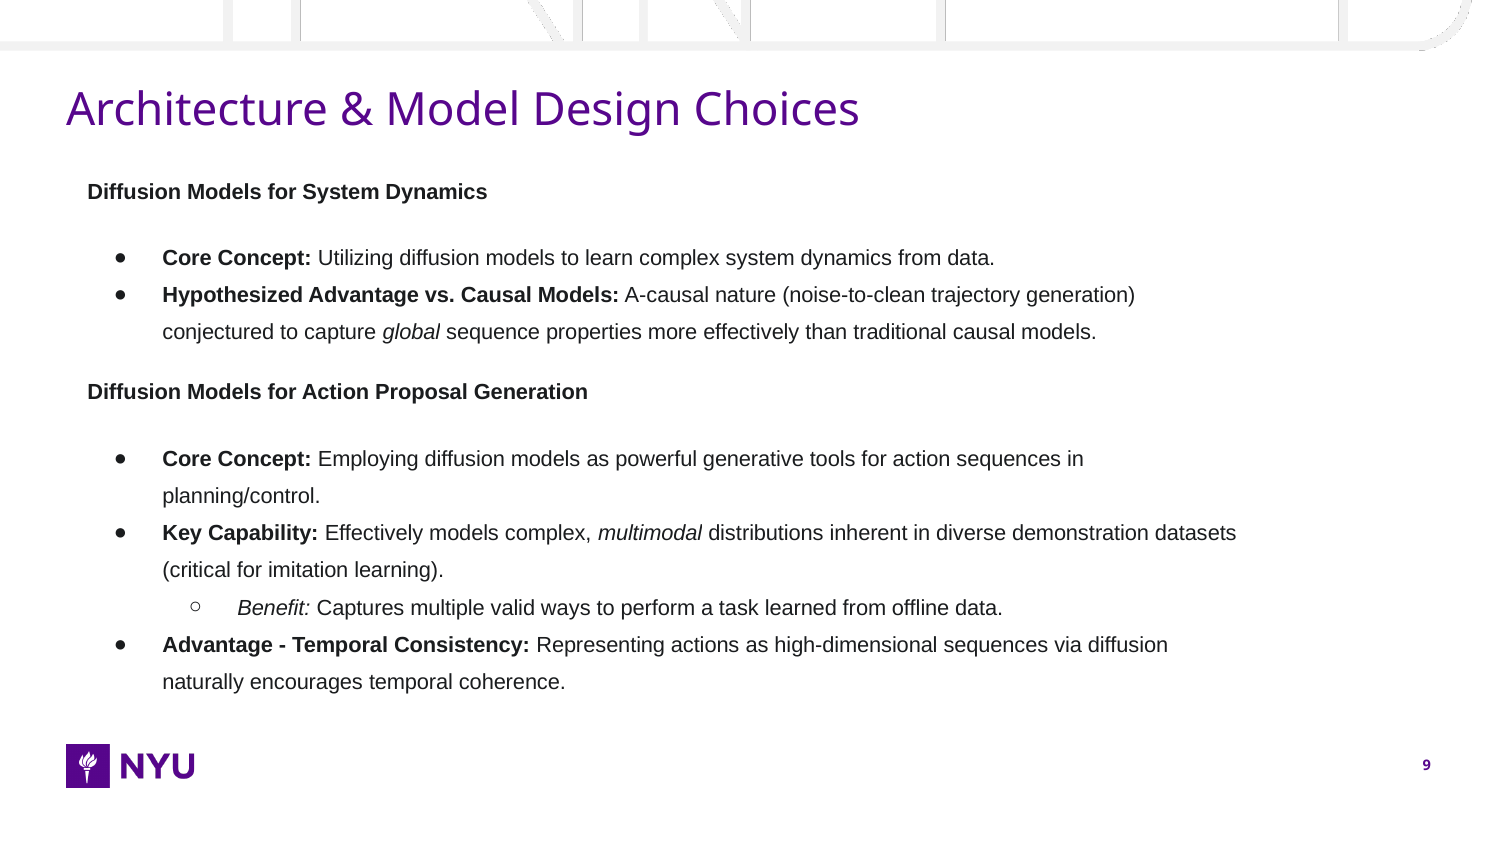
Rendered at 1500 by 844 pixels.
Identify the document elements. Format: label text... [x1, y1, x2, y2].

picture [66, 744, 195, 788]
title Architecture & Model Design Choices [51, 72, 1434, 167]
text_box Diffusion Models for System Dynamics Core Concept: Utilizing diffusion models to learn complex system dynamics from data. Hypothesized Advantage vs. Causal Models: A-causal nature (noise-to-clean trajectory generation) conjectured to capture global sequence properties more effectively than traditional causal models. Diffusion Models for Action Proposal Generation Core Concept: Employing diffusion models as powerful generative tools for action sequences in planning/control. Key Capability: Effectively models complex, multimodal distributions inherent in diverse demonstration datasets (critical for imitation learning). Benefit: Captures multiple valid ways to perform a task learned from offline data. Advantage - Temporal Consistency: Representing actions as high-dimensional sequences via diffusion naturally encourages temporal coherence. [72, 151, 1256, 724]
picture [0, 0, 1496, 51]
